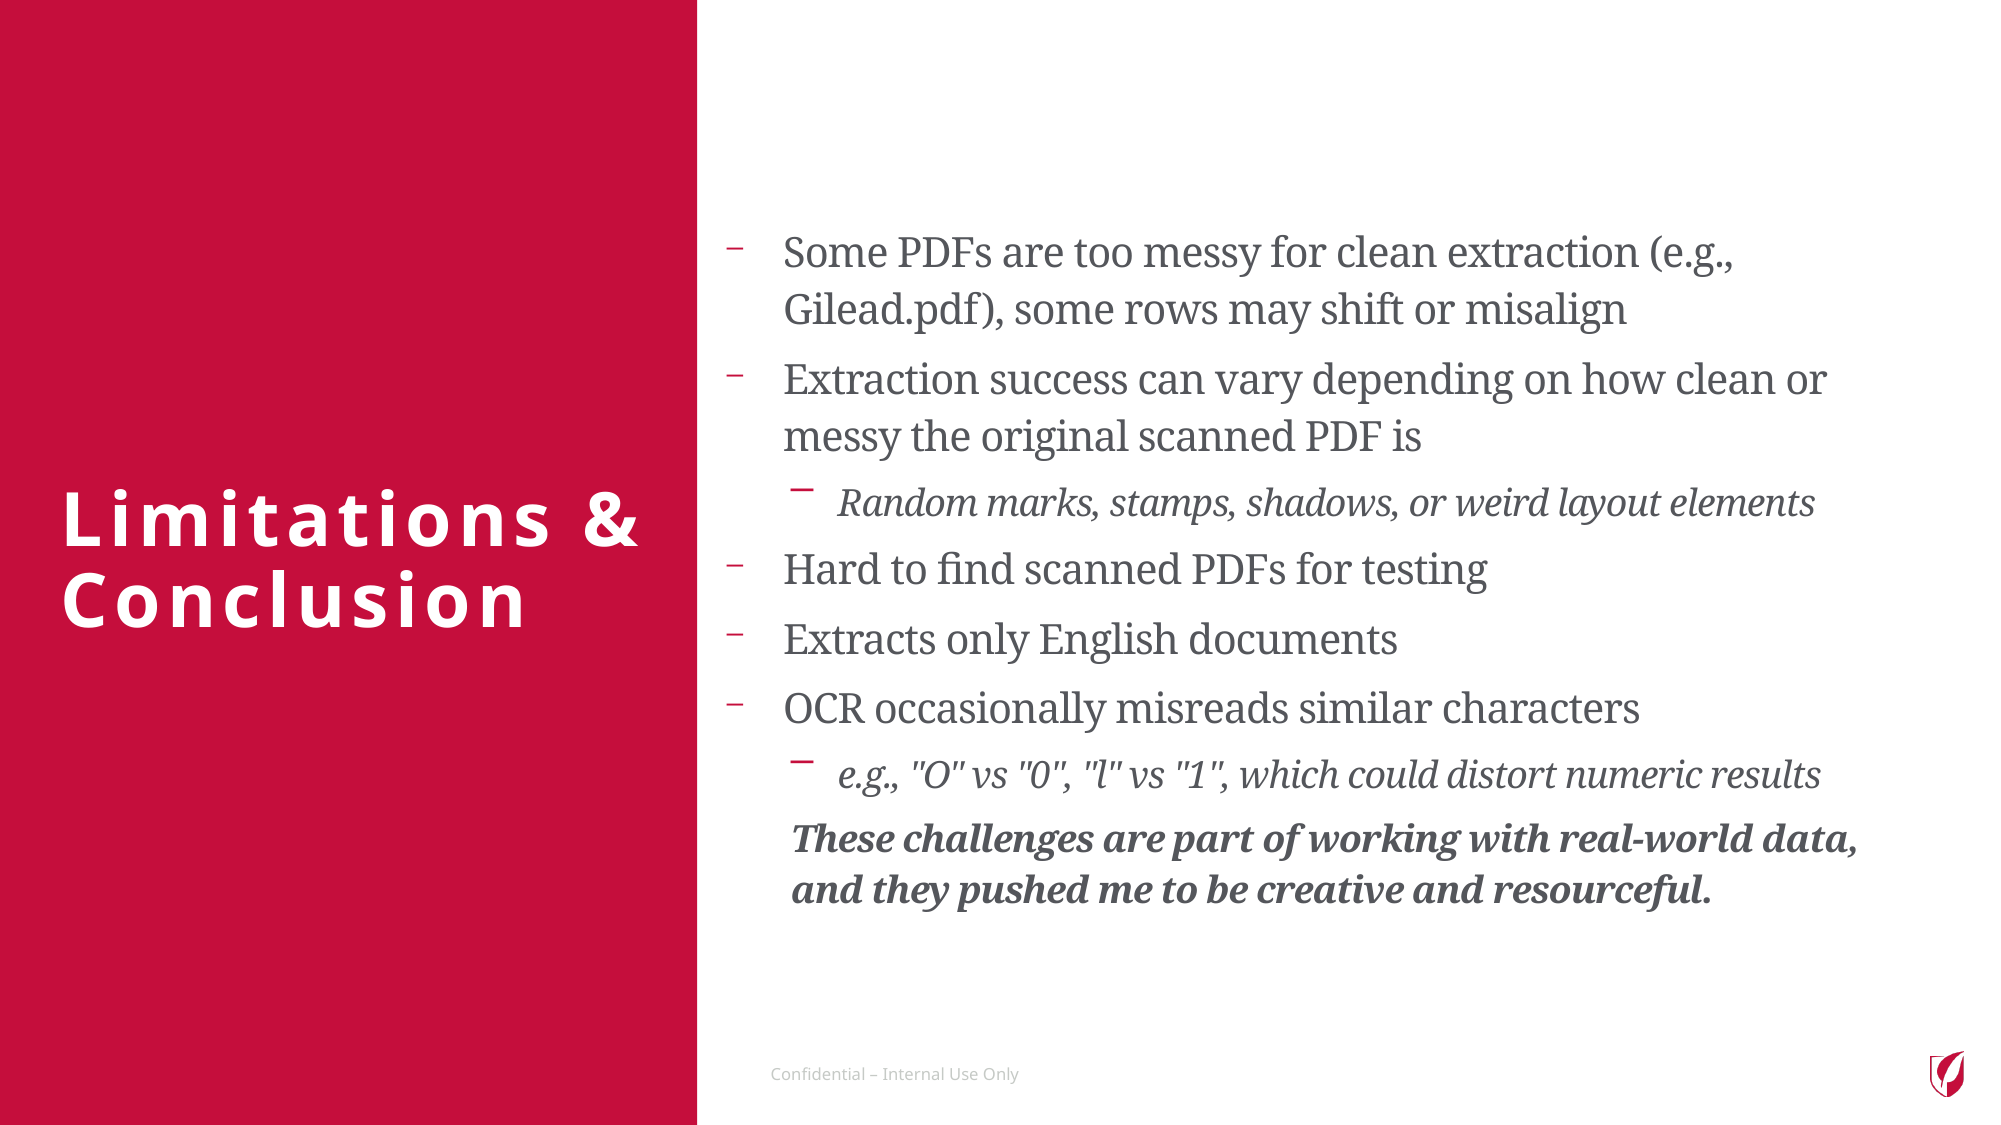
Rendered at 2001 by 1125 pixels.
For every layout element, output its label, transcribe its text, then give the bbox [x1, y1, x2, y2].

list Limitations & Conclusion [45, 205, 687, 920]
list Some PDFs are too messy for clean extraction (e.g., Gilead.pdf), some rows may shift or misalign Extraction success can vary depending on how clean or messy the original scanned PDF is Random marks, stamps, shadows, or weird layout elements Hard to find scanned PDFs for testing Extracts only English documents OCR occasionally misreads similar characters e.g., "O" vs "0", "l" vs "1", which could distort numeric results These challenges are part of working with real-world data, and they pushed me to be creative and resourceful. [711, 225, 1955, 1113]
